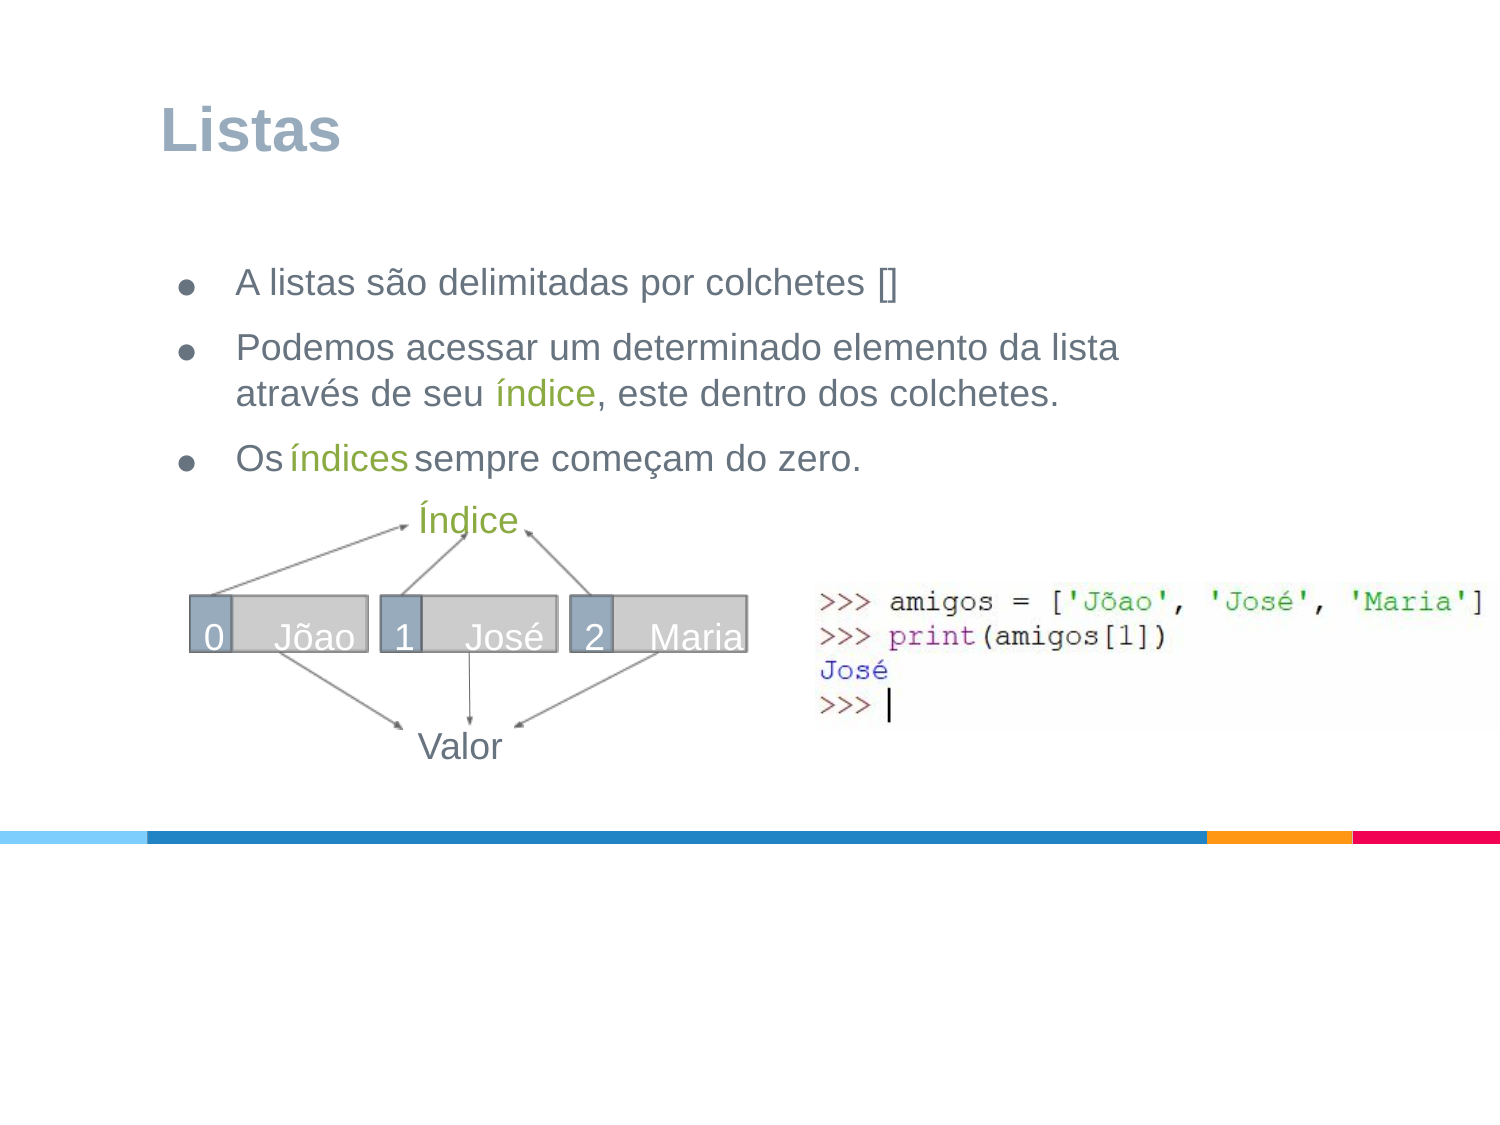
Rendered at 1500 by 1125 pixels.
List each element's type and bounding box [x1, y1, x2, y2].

picture [0, 0, 1500, 844]
